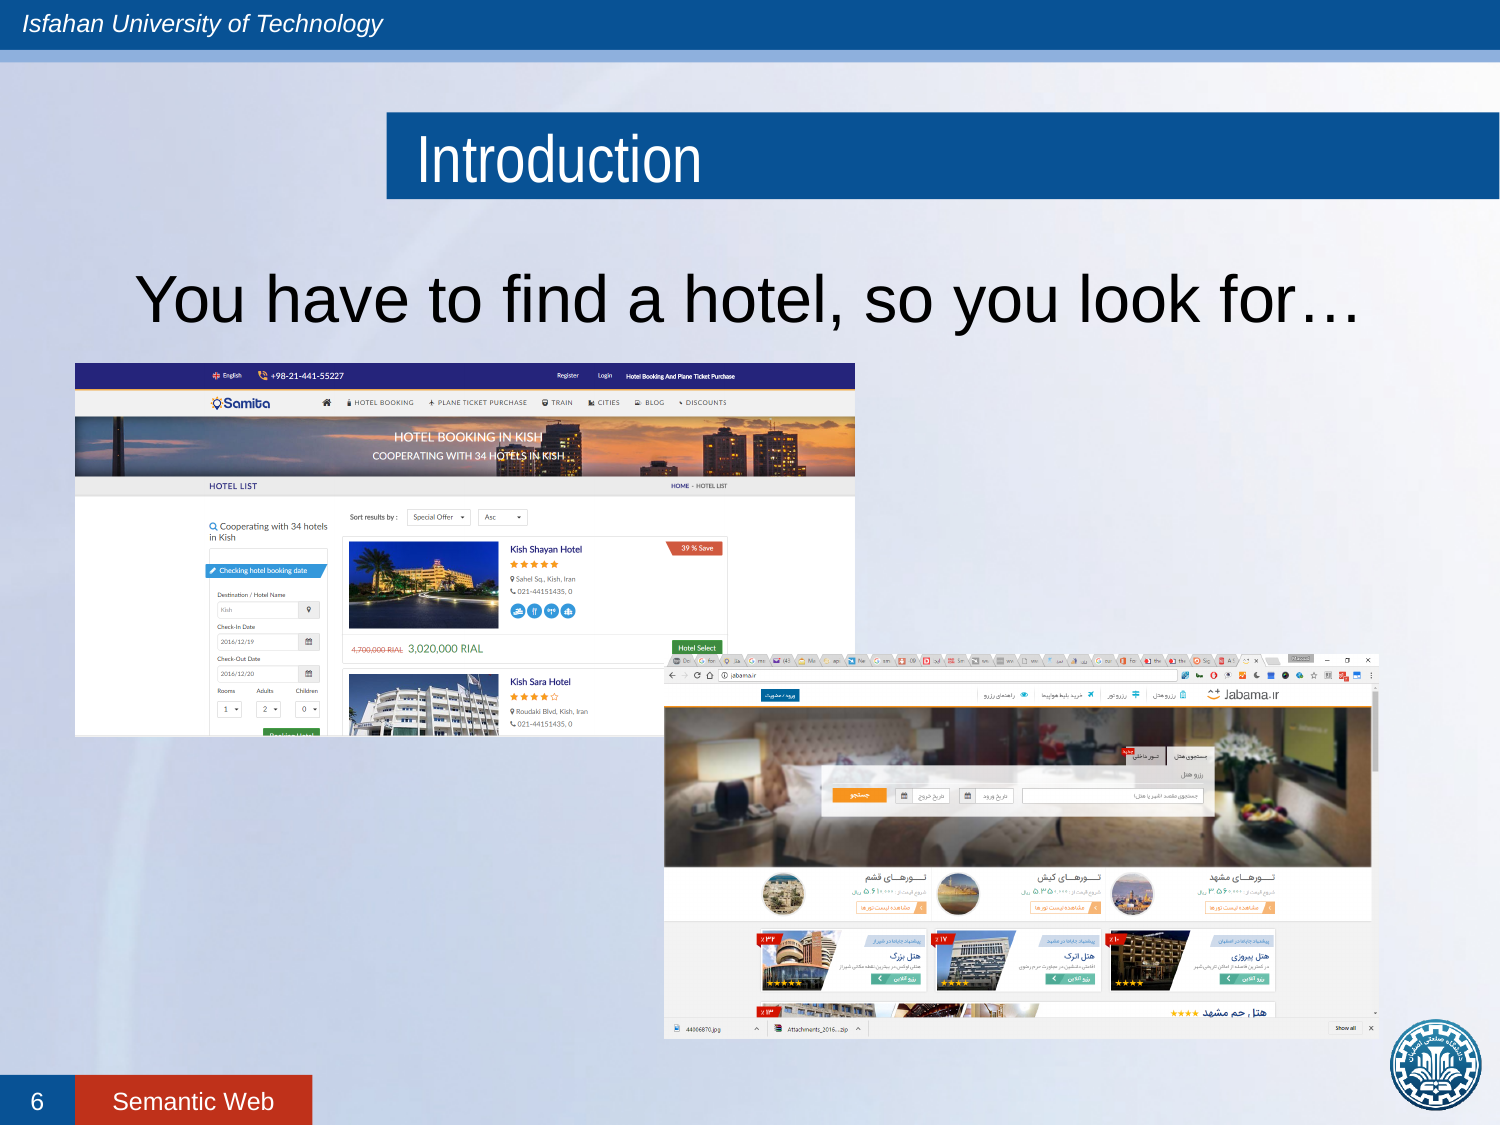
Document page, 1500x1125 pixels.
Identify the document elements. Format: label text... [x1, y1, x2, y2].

list You have to find a hotel, so you look for… [74, 247, 1426, 991]
picture [0, 63, 1500, 1125]
slide_number 6 [0, 1074, 75, 1125]
title Introduction [386, 111, 1500, 200]
footer Semantic Web [75, 1074, 313, 1125]
